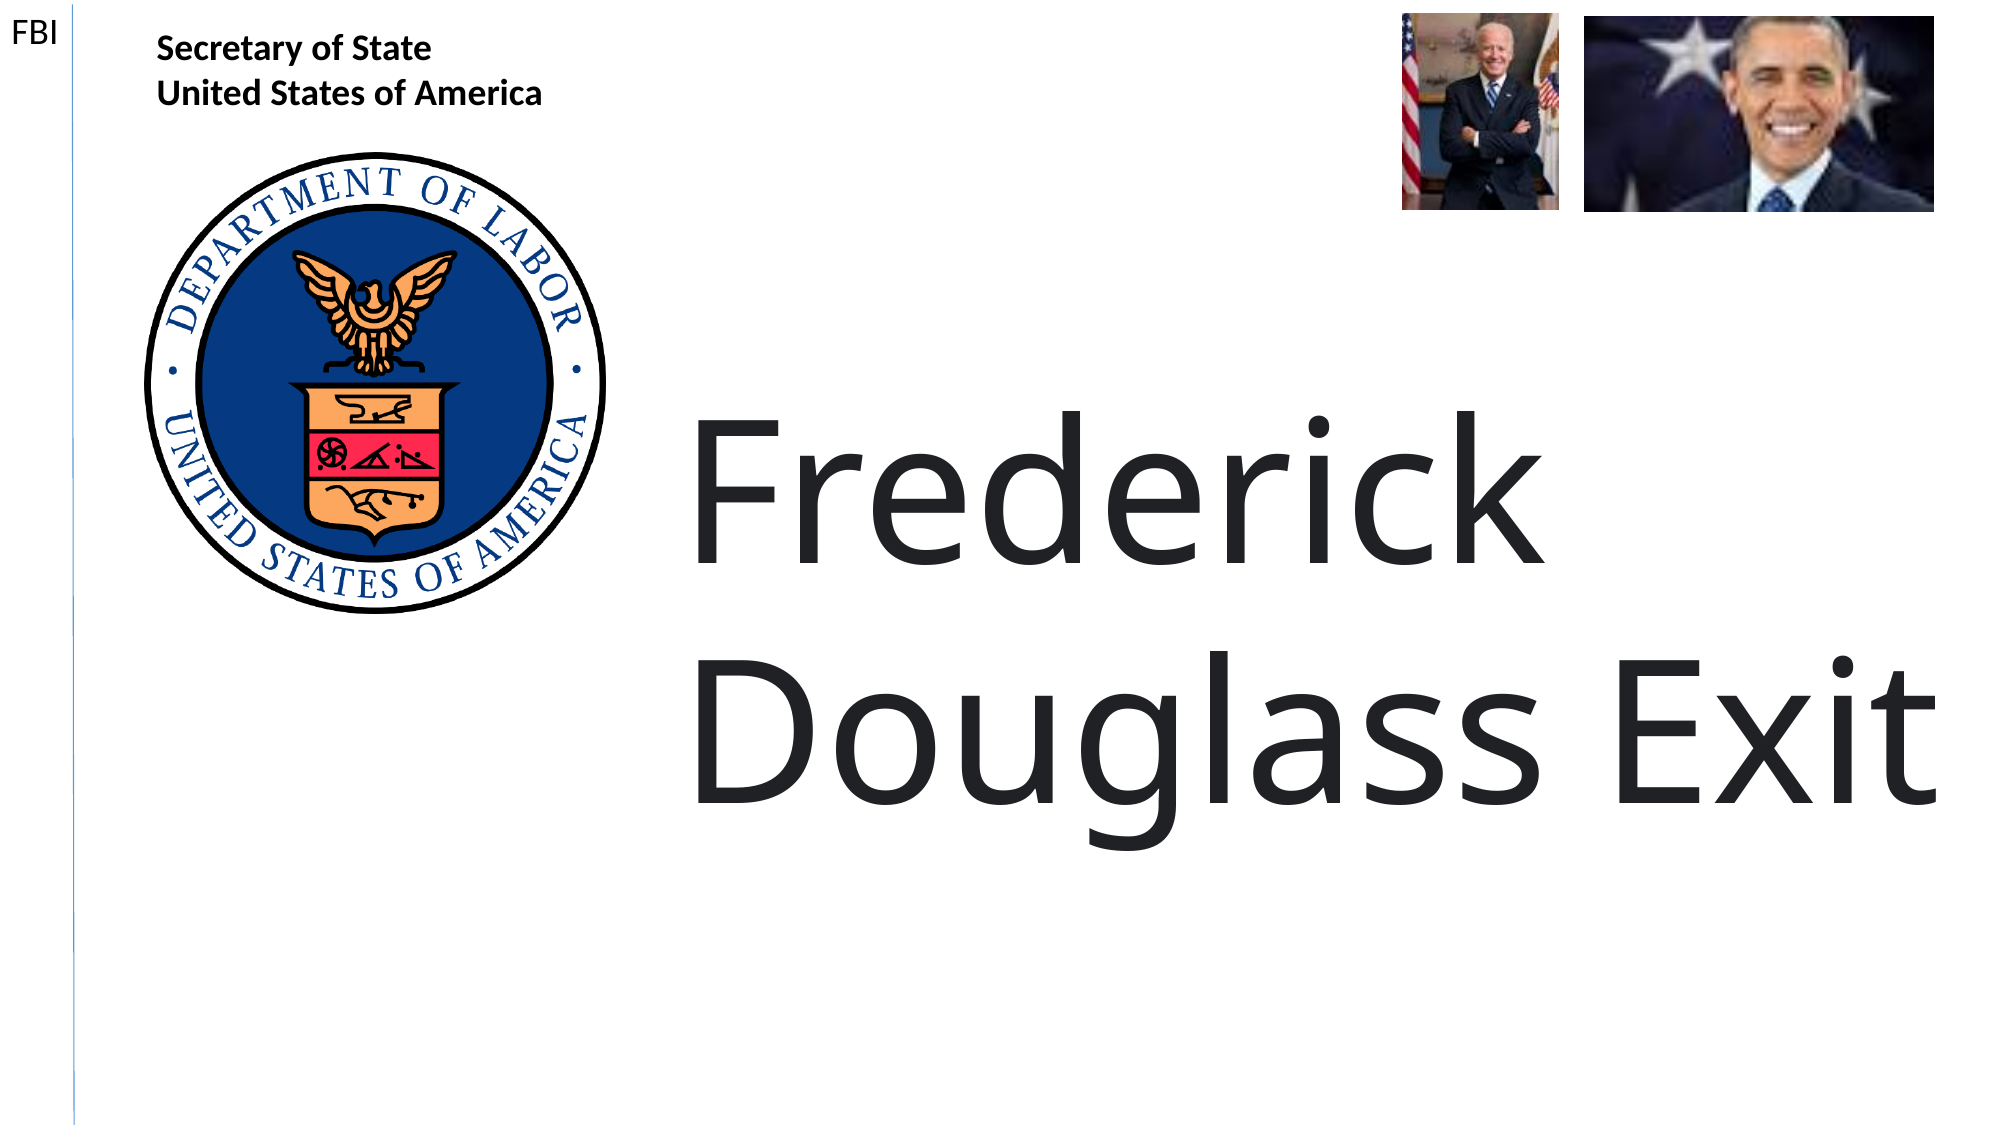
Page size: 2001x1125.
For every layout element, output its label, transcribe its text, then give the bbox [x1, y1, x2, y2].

text_box Frederick Douglass Exit [665, 356, 1956, 851]
picture [1402, 13, 1559, 210]
text_box FBI [0, 0, 74, 60]
picture [1584, 16, 1934, 212]
picture [144, 152, 606, 614]
text_box Secretary of State United States of America [141, 16, 559, 121]
